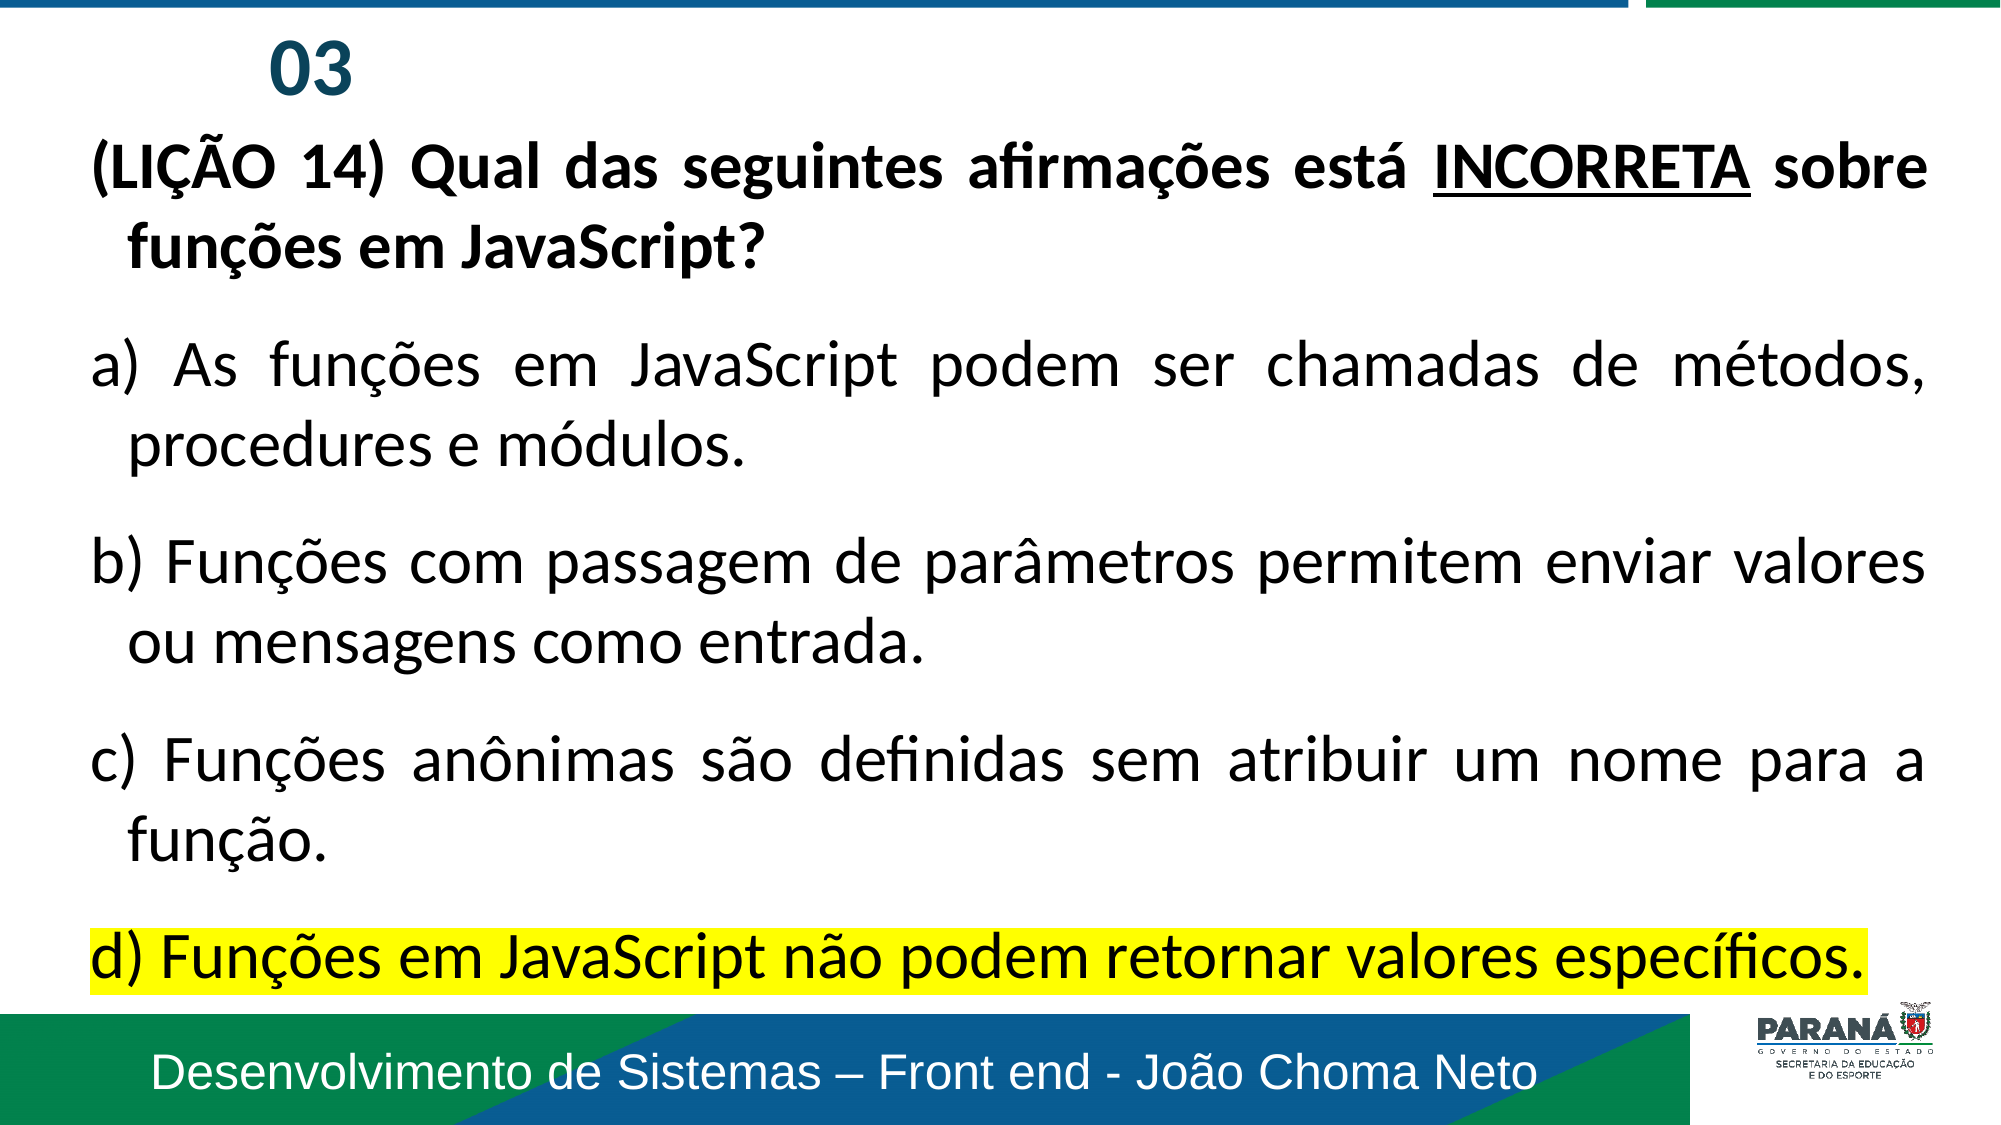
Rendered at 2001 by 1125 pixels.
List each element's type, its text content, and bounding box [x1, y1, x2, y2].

list 03 [217, 15, 1637, 153]
picture [1757, 1002, 1933, 1081]
list (LIÇÃO 14) Qual das seguintes afirmações está INCORRETA sobre funções em JavaScript? a) As funções em JavaScript podem ser chamadas de métodos, procedures e módulos. b) Funções com passagem de parâmetros permitem enviar valores ou mensagens como entrada. c) Funções anônimas são definidas sem atribuir um nome para a função. d) Funções em JavaScript não podem retornar valores específicos. [37, 114, 1944, 998]
picture [0, 1014, 1690, 1125]
